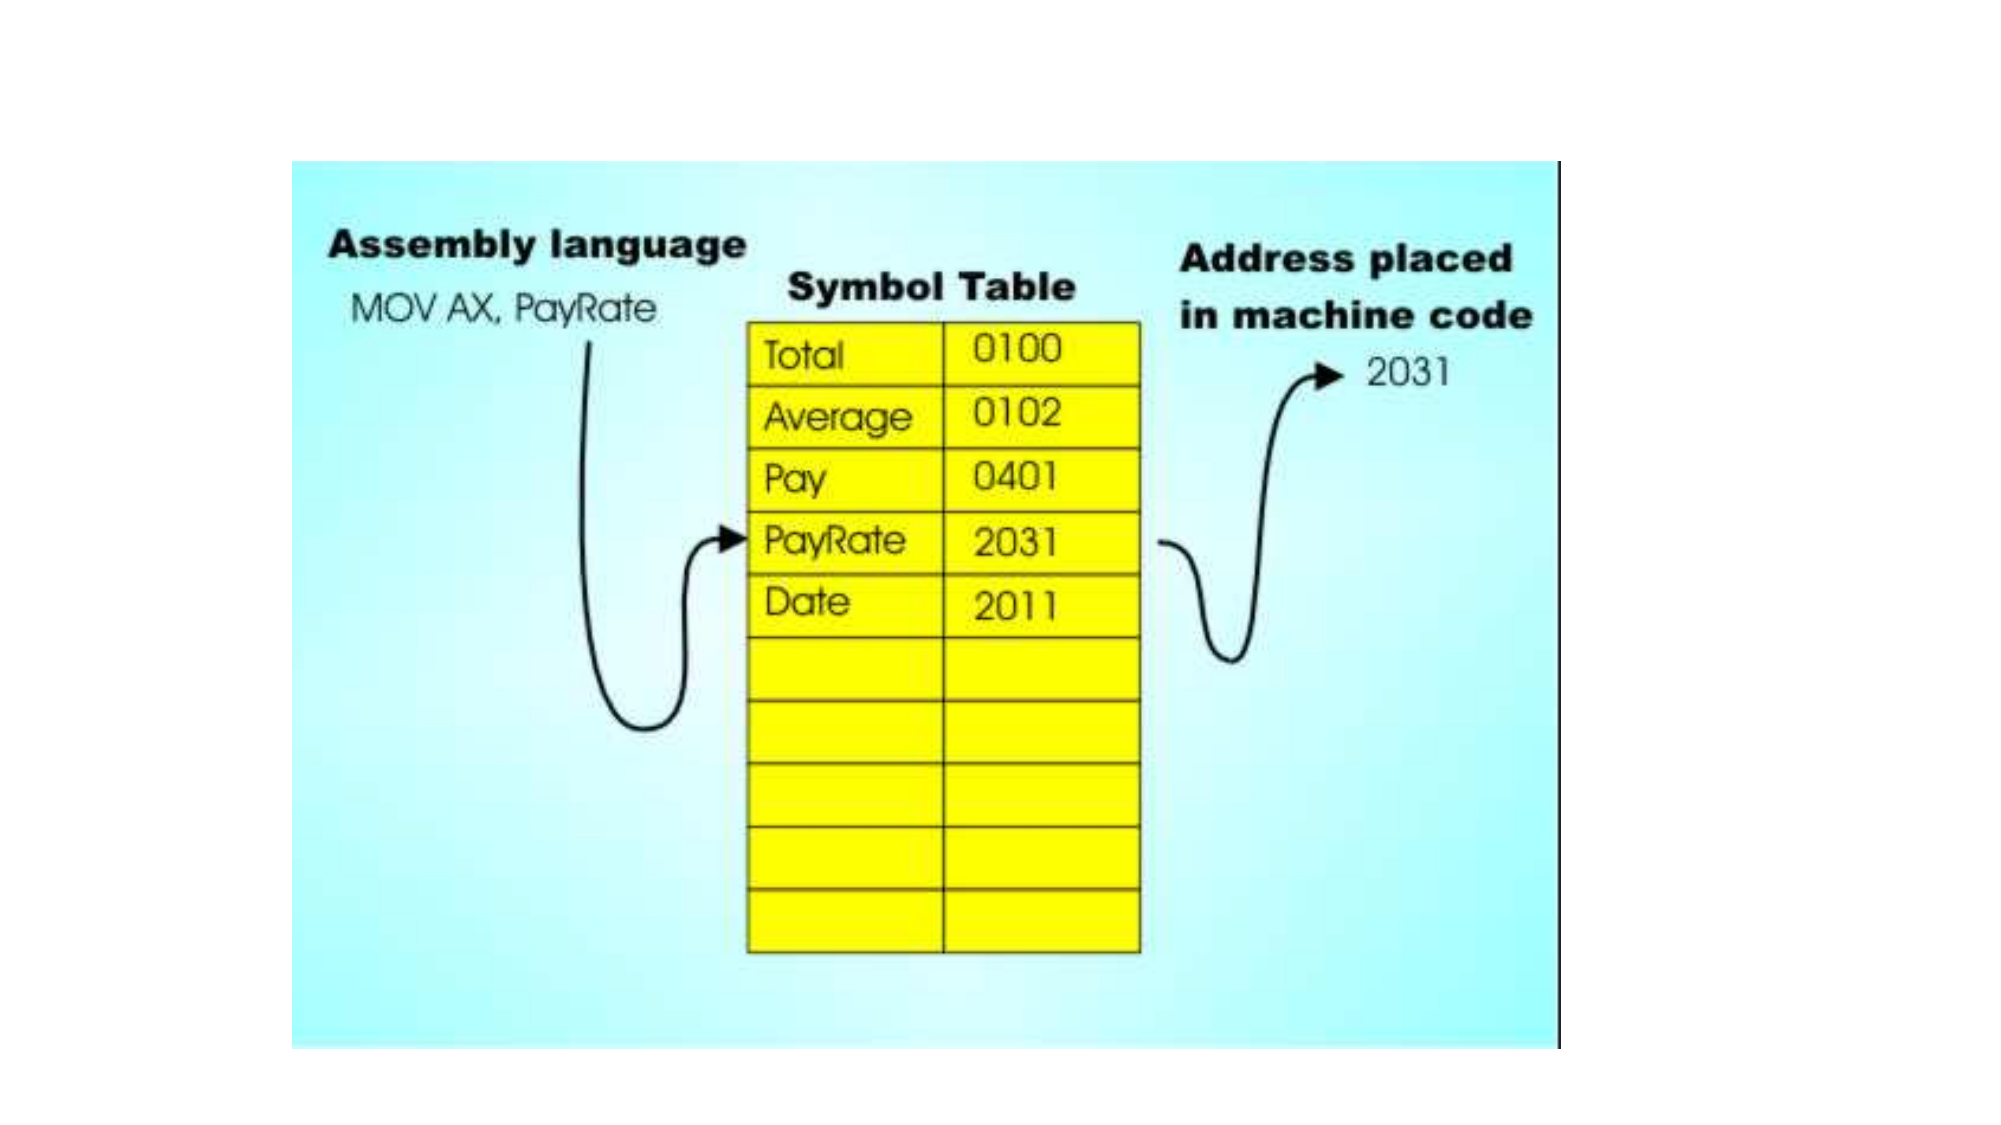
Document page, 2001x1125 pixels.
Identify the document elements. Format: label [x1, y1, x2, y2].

picture [292, 161, 1561, 1050]
